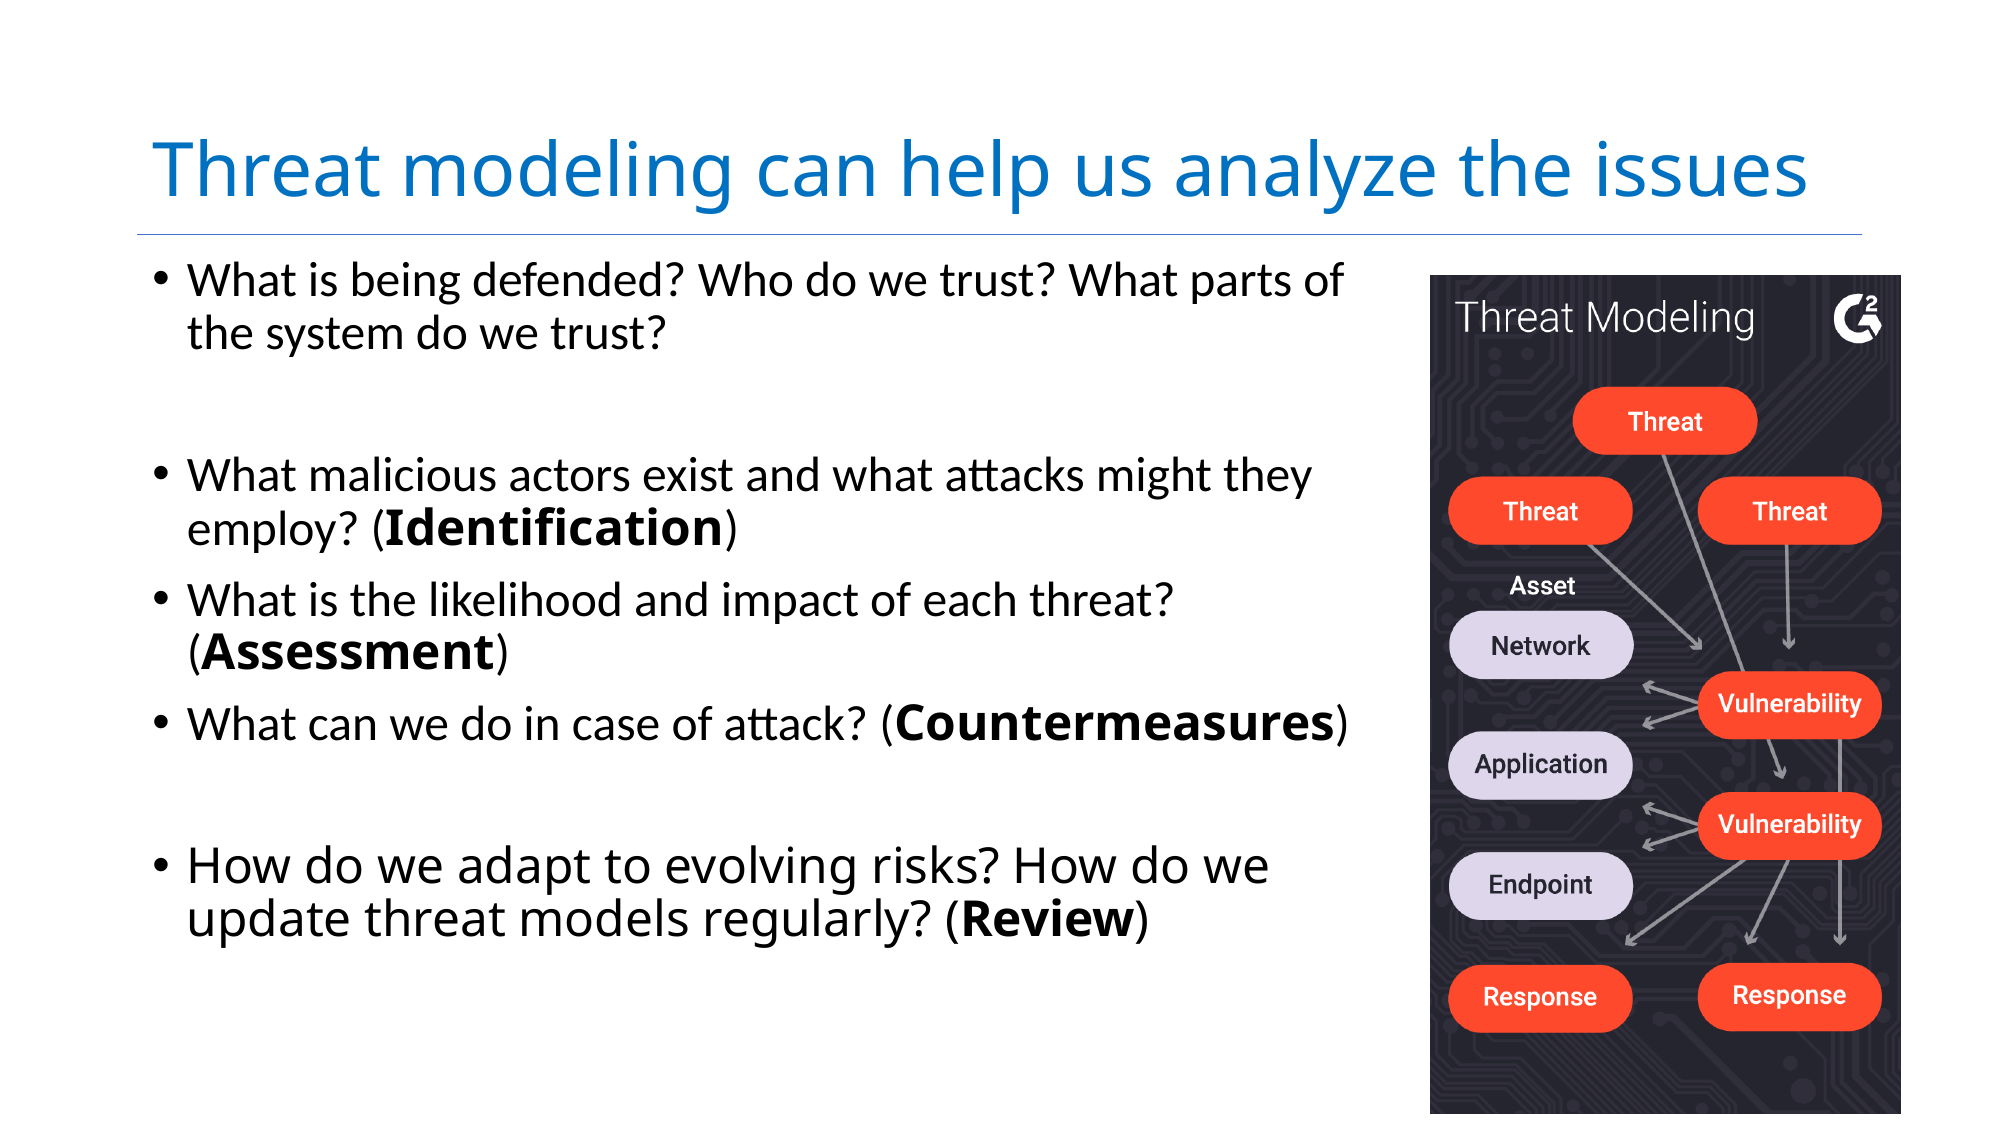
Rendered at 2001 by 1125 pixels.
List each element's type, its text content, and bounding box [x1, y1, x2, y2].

list What is being defended? Who do we trust? What parts of the system do we trust? What malicious actors exist and what attacks might they employ? (Identification) What is the likelihood and impact of each threat? (Assessment) What can we do in case of attack? (Countermeasures) How do we adapt to evolving risks? How do we update threat models regularly? (Review) [137, 246, 1432, 960]
title Threat modeling can help us analyze the issues [137, 3, 1863, 221]
picture [1429, 275, 1901, 1114]
